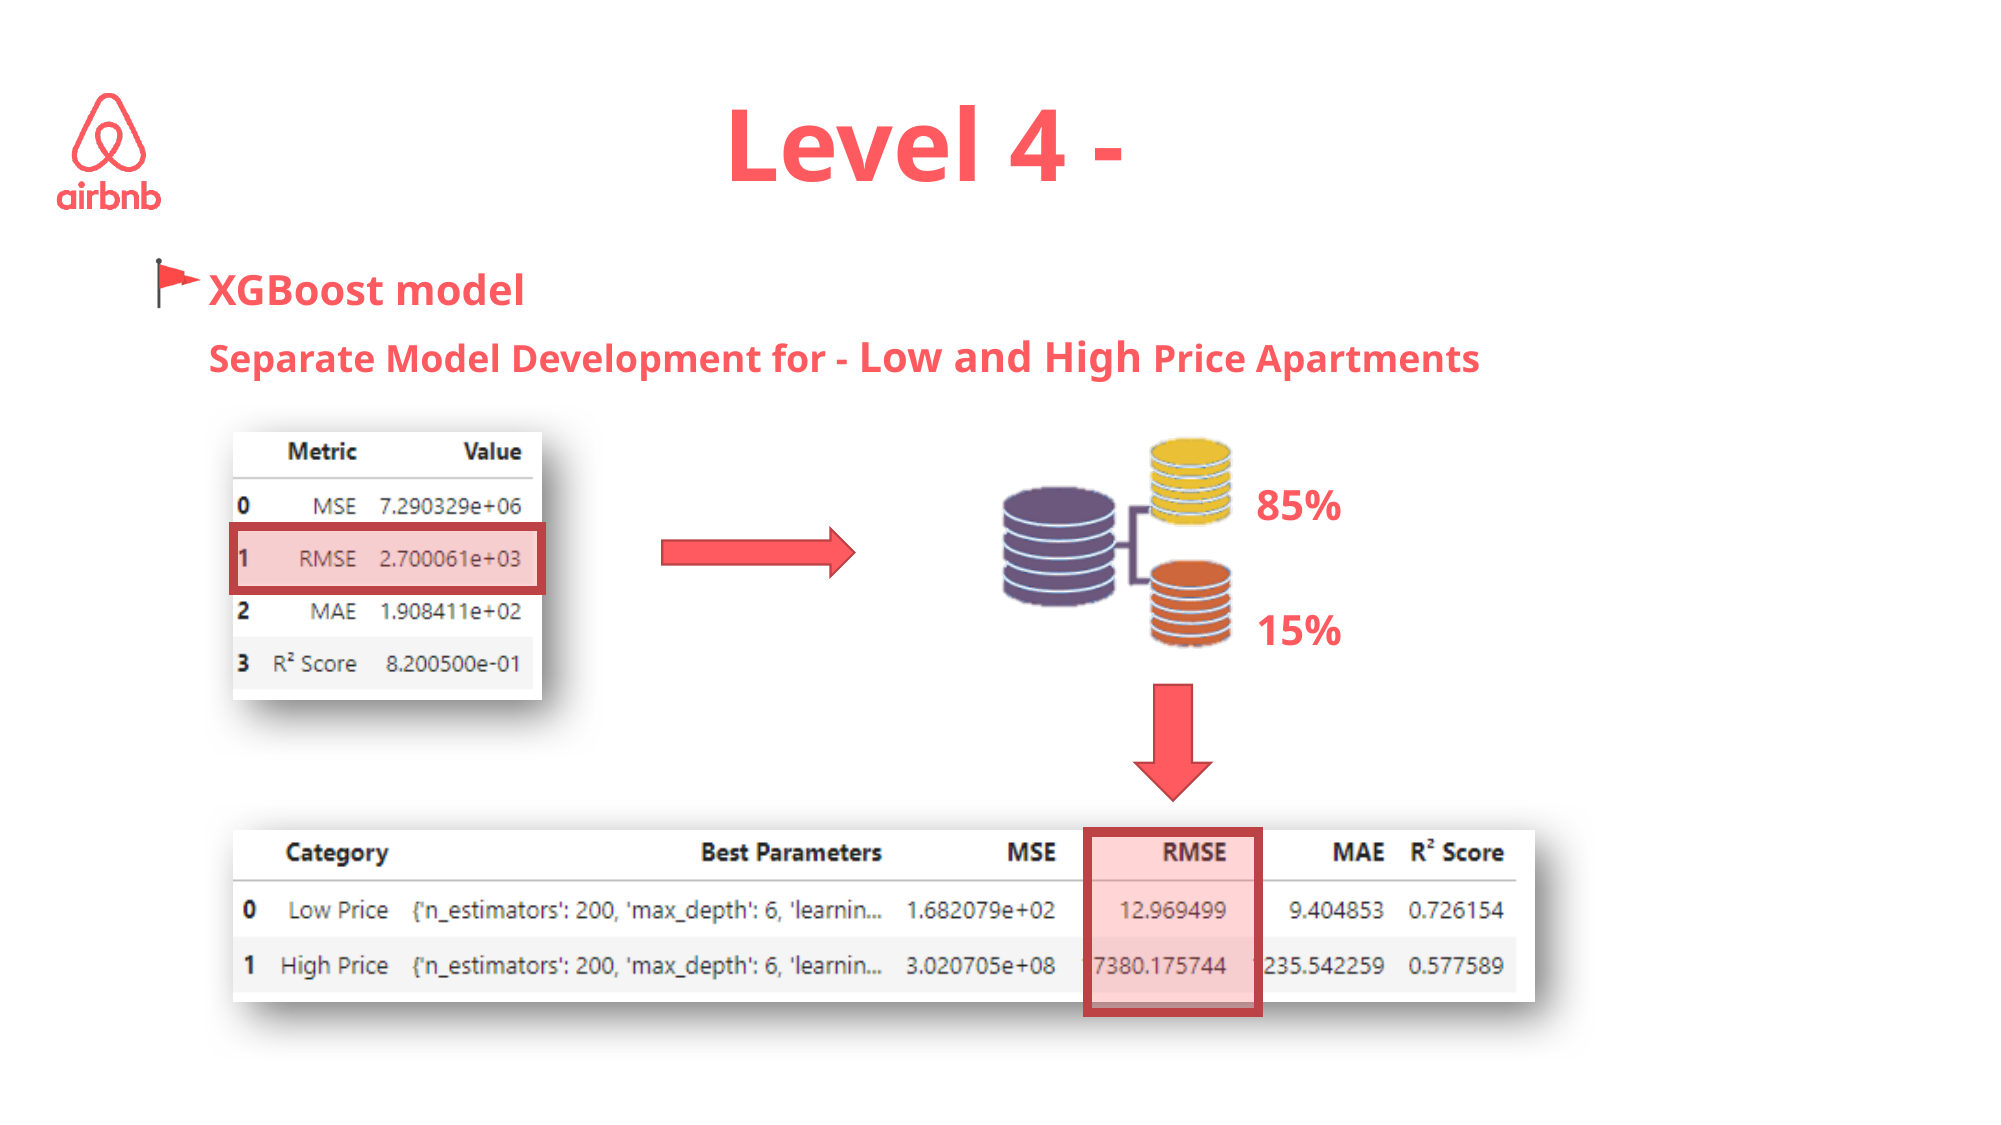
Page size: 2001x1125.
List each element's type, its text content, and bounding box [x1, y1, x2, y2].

text_box [661, 526, 856, 579]
text_box 85% 15% [1311, 396, 1485, 661]
picture [233, 830, 1535, 1002]
picture [233, 432, 542, 700]
picture [53, 91, 99, 211]
text_box [1132, 729, 1214, 803]
text_box XGBoost model [217, 256, 682, 321]
picture [131, 238, 217, 324]
picture [960, 376, 1311, 729]
text_box [1087, 1002, 1259, 1013]
title Level 4 - [99, 87, 1775, 211]
text_box Separate Model Development for - Low and High Price Apartments [193, 322, 1515, 388]
